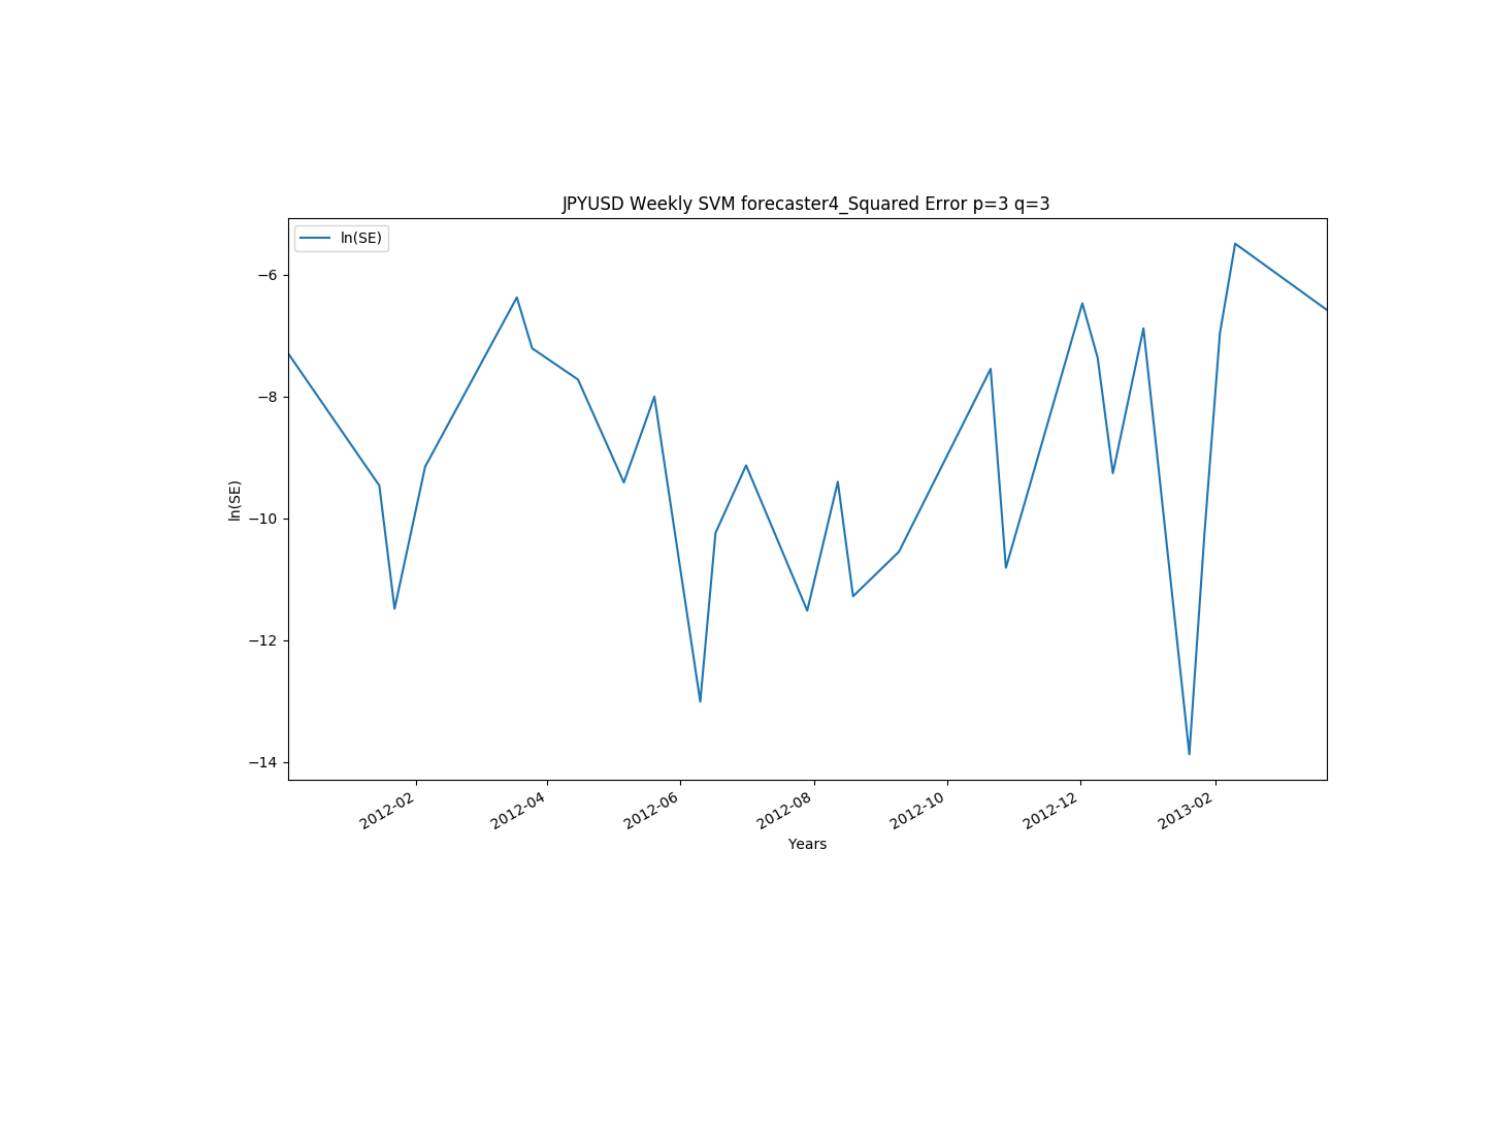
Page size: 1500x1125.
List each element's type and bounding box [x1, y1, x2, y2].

picture [119, 119, 1461, 946]
